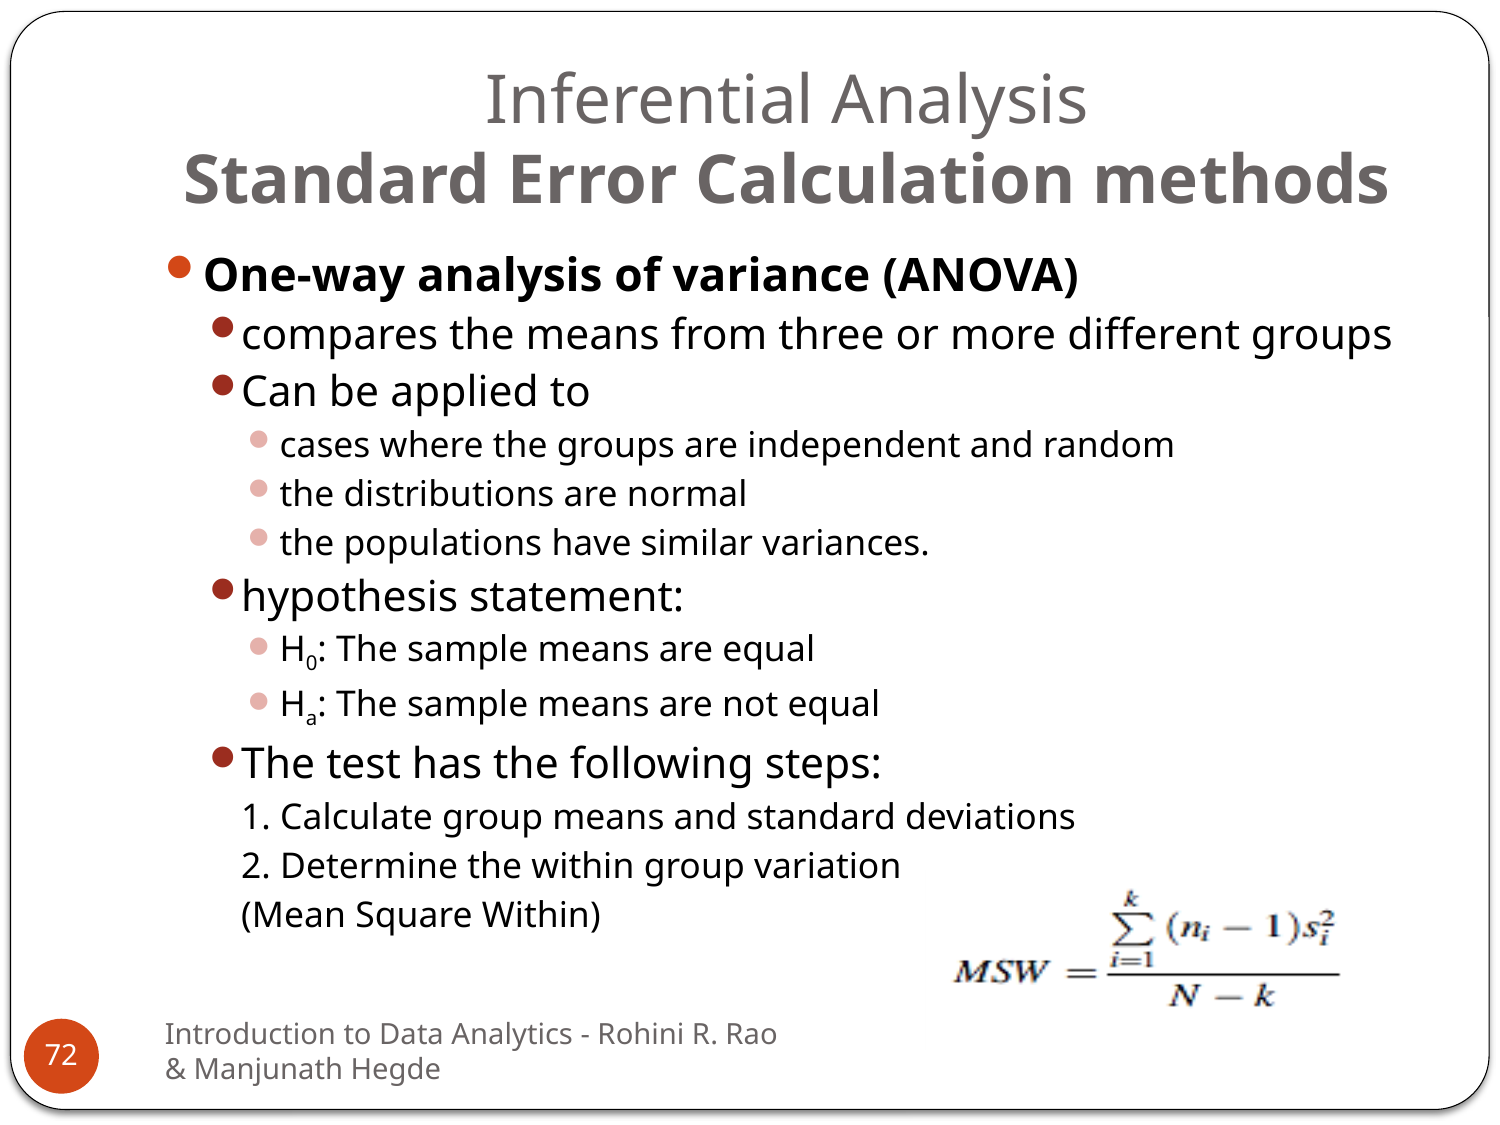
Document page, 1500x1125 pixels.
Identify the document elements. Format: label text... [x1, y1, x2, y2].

title Inferential Analysis Standard Error Calculation methods [150, 45, 1425, 233]
slide_number 72 [23, 1018, 99, 1094]
list One-way analysis of variance (ANOVA) compares the means from three or more different groups Can be applied to cases where the groups are independent and random the distributions are normal the populations have similar variances. hypothesis statement: H0: The sample means are equal Ha: The sample means are not equal The test has the following steps: 1. Calculate group means and standard deviations 2. Determine the within group variation (Mean Square Within) [150, 237, 1425, 988]
picture [924, 869, 1401, 1051]
footer Introduction to Data Analytics - Rohini R. Rao & Manjunath Hegde [150, 1012, 800, 1088]
